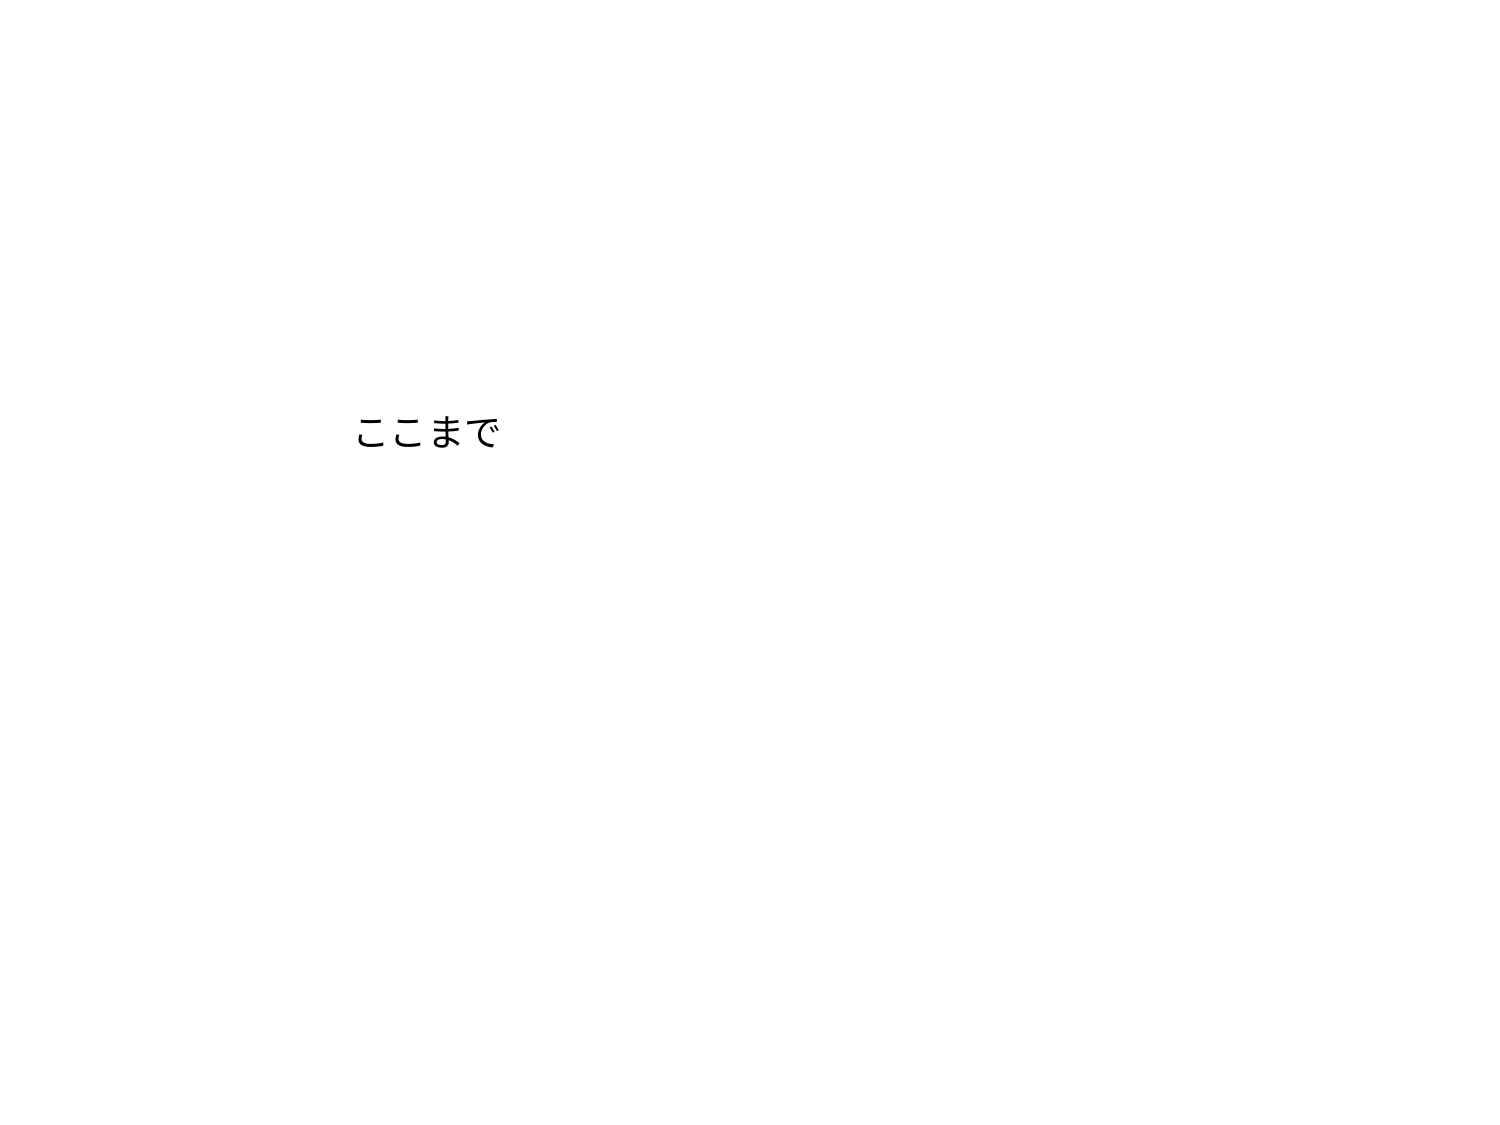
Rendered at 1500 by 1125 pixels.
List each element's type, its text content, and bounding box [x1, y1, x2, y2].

text_box ここまで [337, 401, 820, 462]
